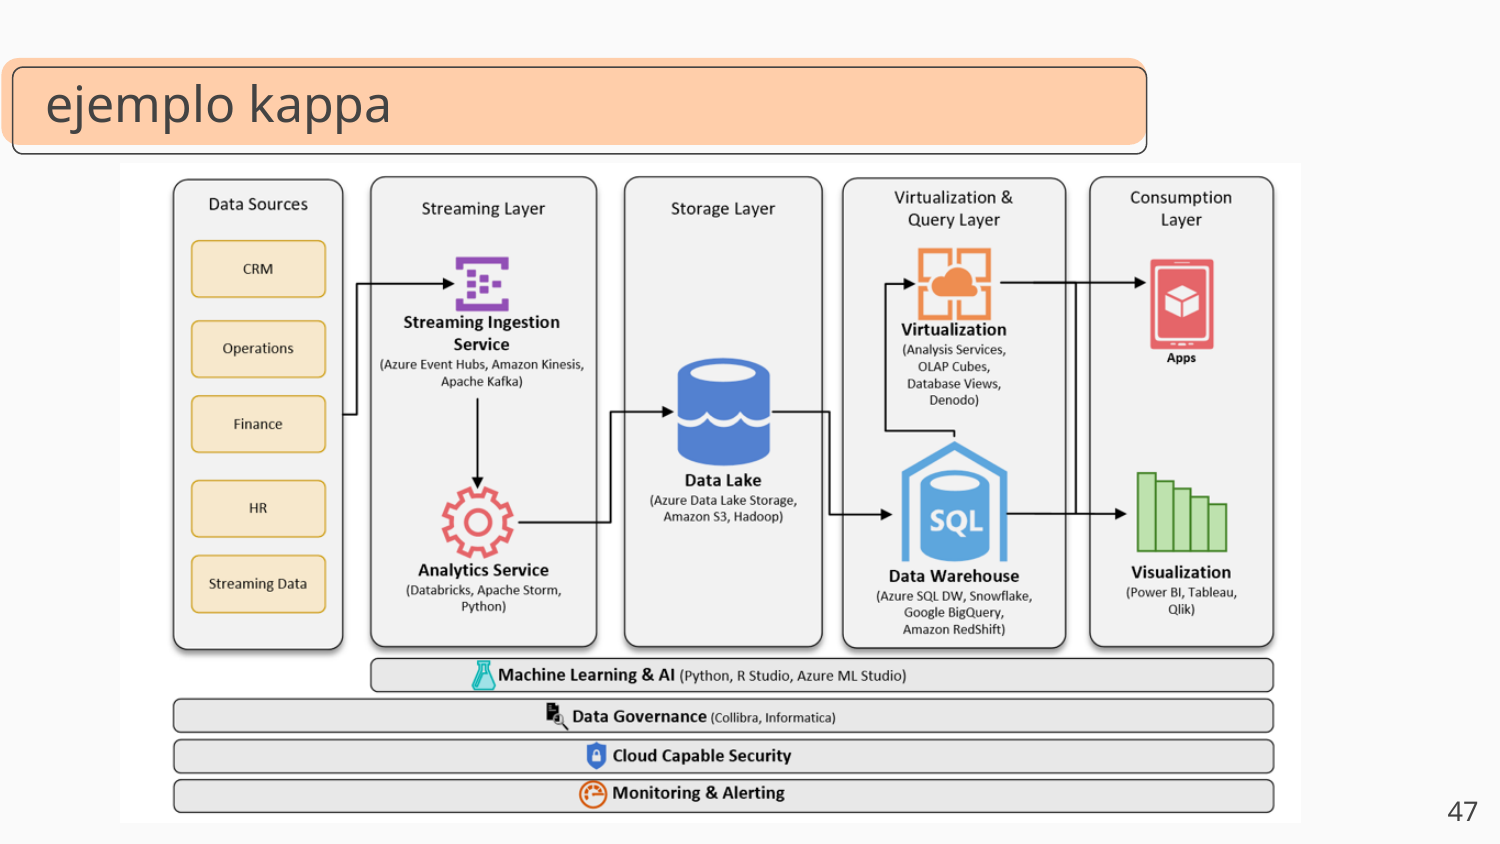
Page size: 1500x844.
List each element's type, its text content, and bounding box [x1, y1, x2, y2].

picture [120, 163, 1302, 823]
slide_number ‹#› [1403, 779, 1494, 844]
title ejemplo kappa [30, 62, 1126, 142]
